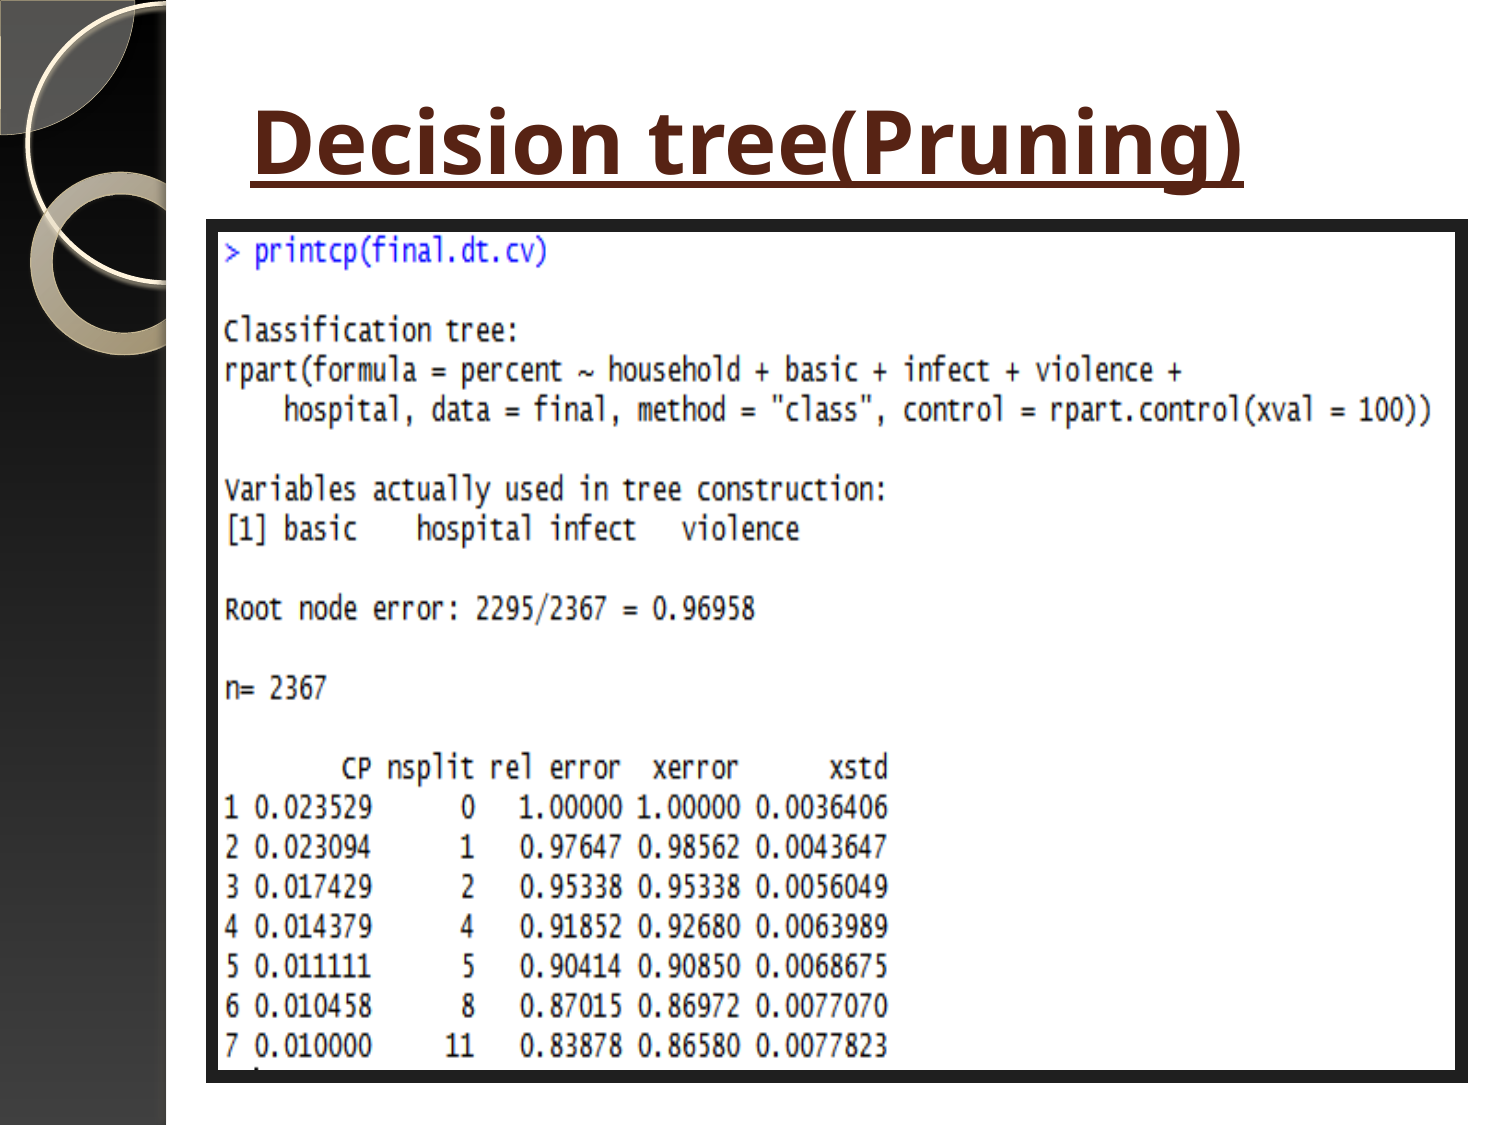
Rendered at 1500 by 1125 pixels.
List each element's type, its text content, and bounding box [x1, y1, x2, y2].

picture [218, 231, 1456, 1071]
title Decision tree(Pruning) [235, 45, 1466, 233]
